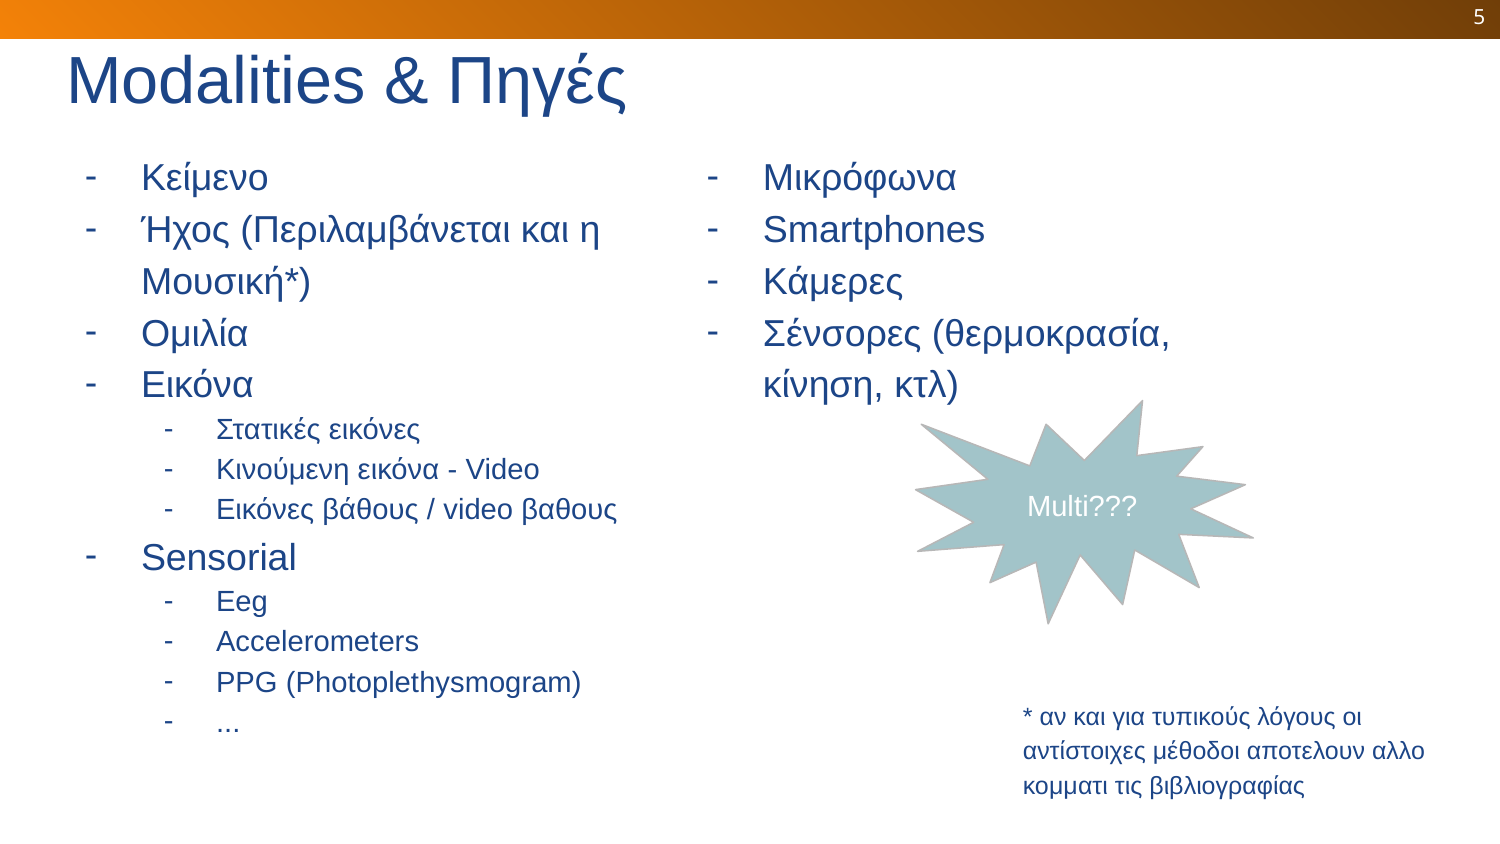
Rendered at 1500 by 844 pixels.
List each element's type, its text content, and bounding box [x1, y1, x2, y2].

slide_number 5 [1410, 0, 1500, 50]
title Modalities & Πηγές [51, 39, 1449, 132]
list Κείμενο Ήχος (Περιλαμβάνεται και η Μουσική*) Ομιλία Εικόνα Στατικές εικόνες Κινούμενη εικόνα - Video Εικόνες βάθους / video βαθους Sensorial Eeg Accelerometers PPG (Photoplethysmogram) ... [51, 131, 672, 752]
list Μικρόφωνα Smartphones Κάμερες Σένσορες (θερμοκρασία, κίνηση, κτλ) [672, 131, 1311, 752]
text_box * αν και για τυπικούς λόγους οι αντίστοιχες μέθοδοι αποτελουν αλλο κομματι τις βιβλιογραφίας [1007, 681, 1500, 844]
text_box Multi??? [915, 400, 1254, 624]
